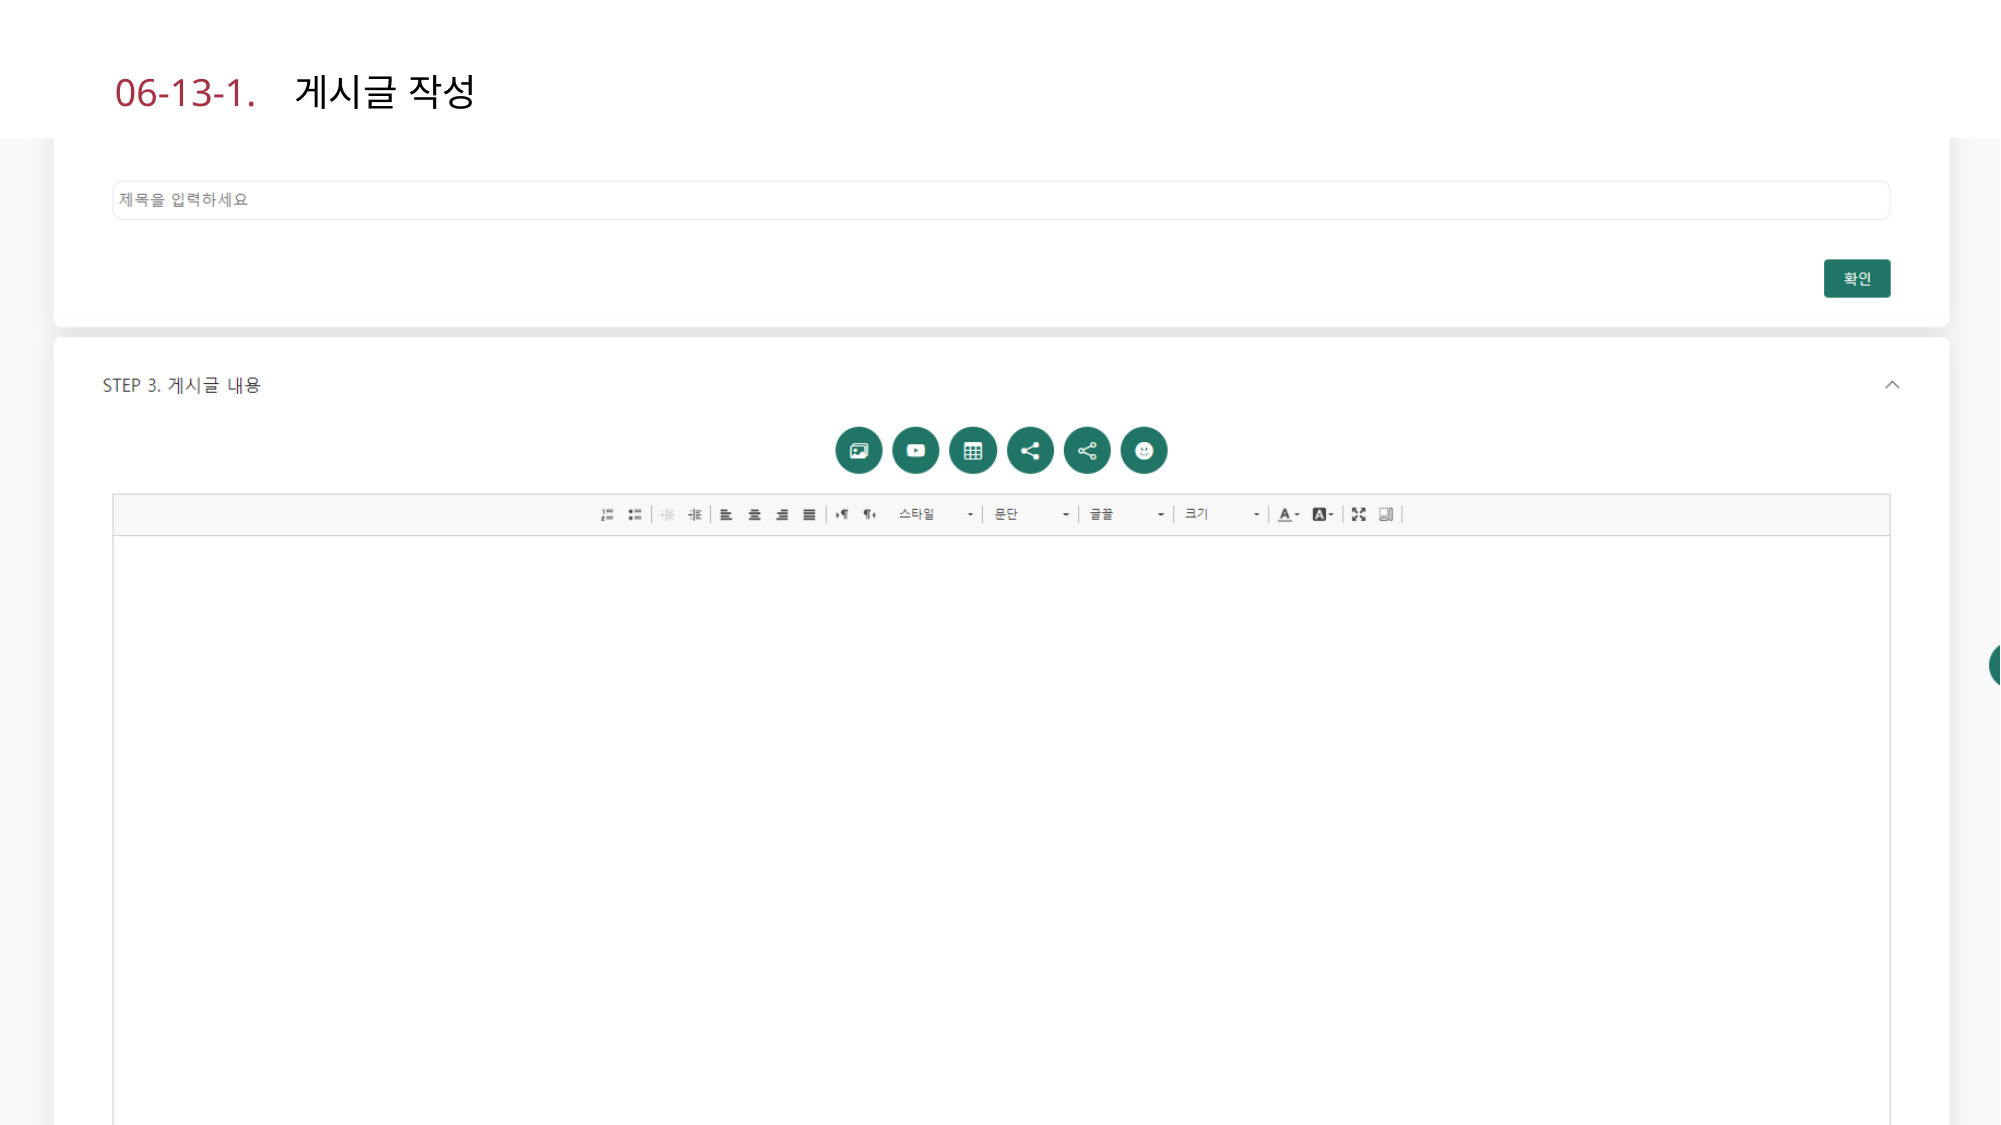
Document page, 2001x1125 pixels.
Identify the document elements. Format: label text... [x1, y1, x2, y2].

text_box 06-13-1. 게시글 작성 [99, 45, 1904, 135]
picture [0, 138, 2000, 1125]
